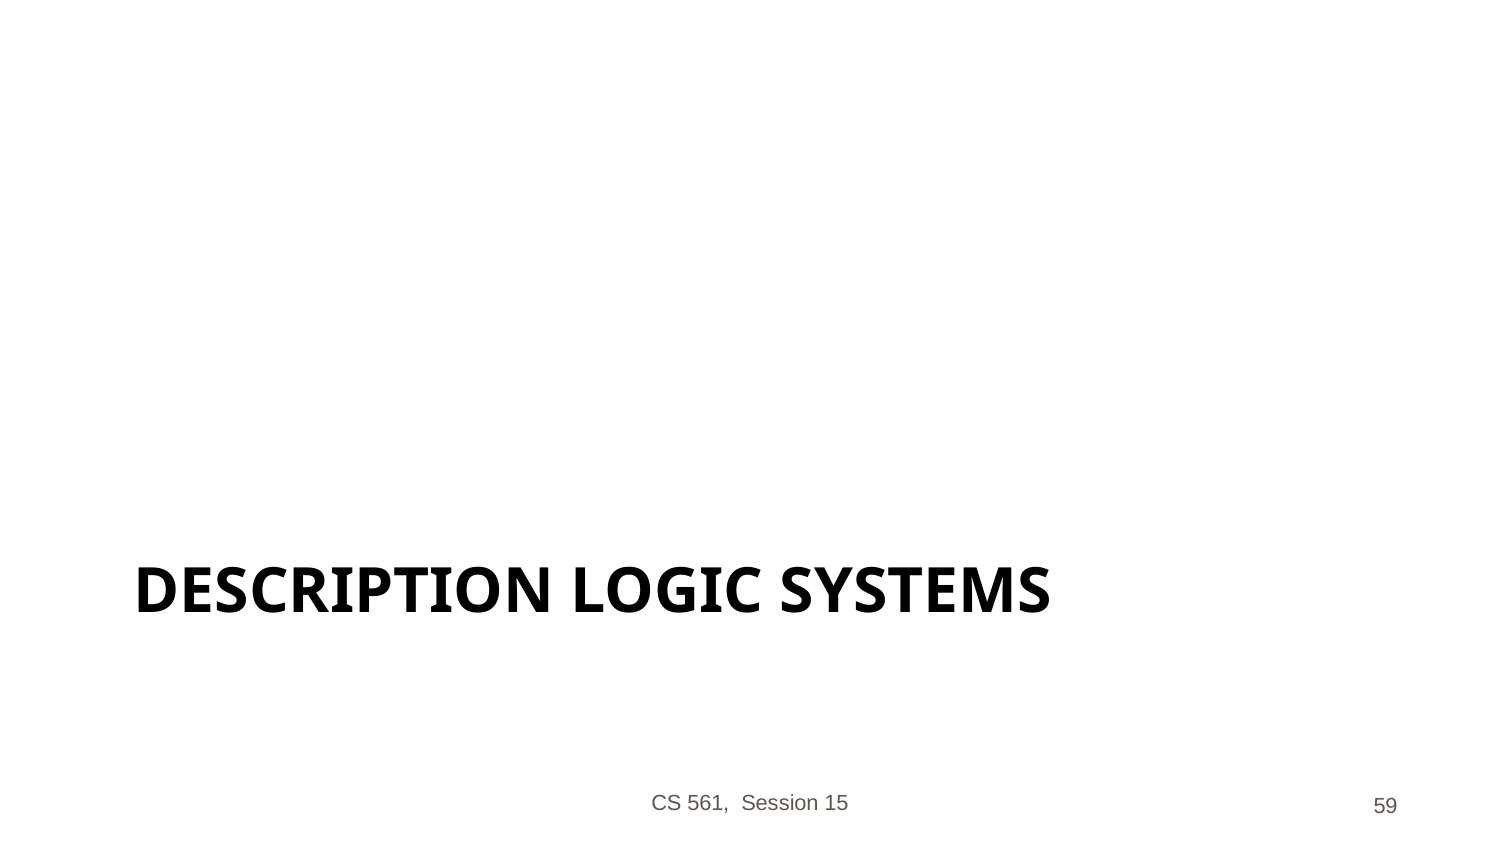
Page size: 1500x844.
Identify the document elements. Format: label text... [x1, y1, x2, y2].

footer CS 561, Session 15 [512, 766, 988, 823]
title DESCRIPTION LOGIC SYSTEMS [118, 542, 1394, 710]
slide_number ‹#› [1100, 768, 1413, 826]
